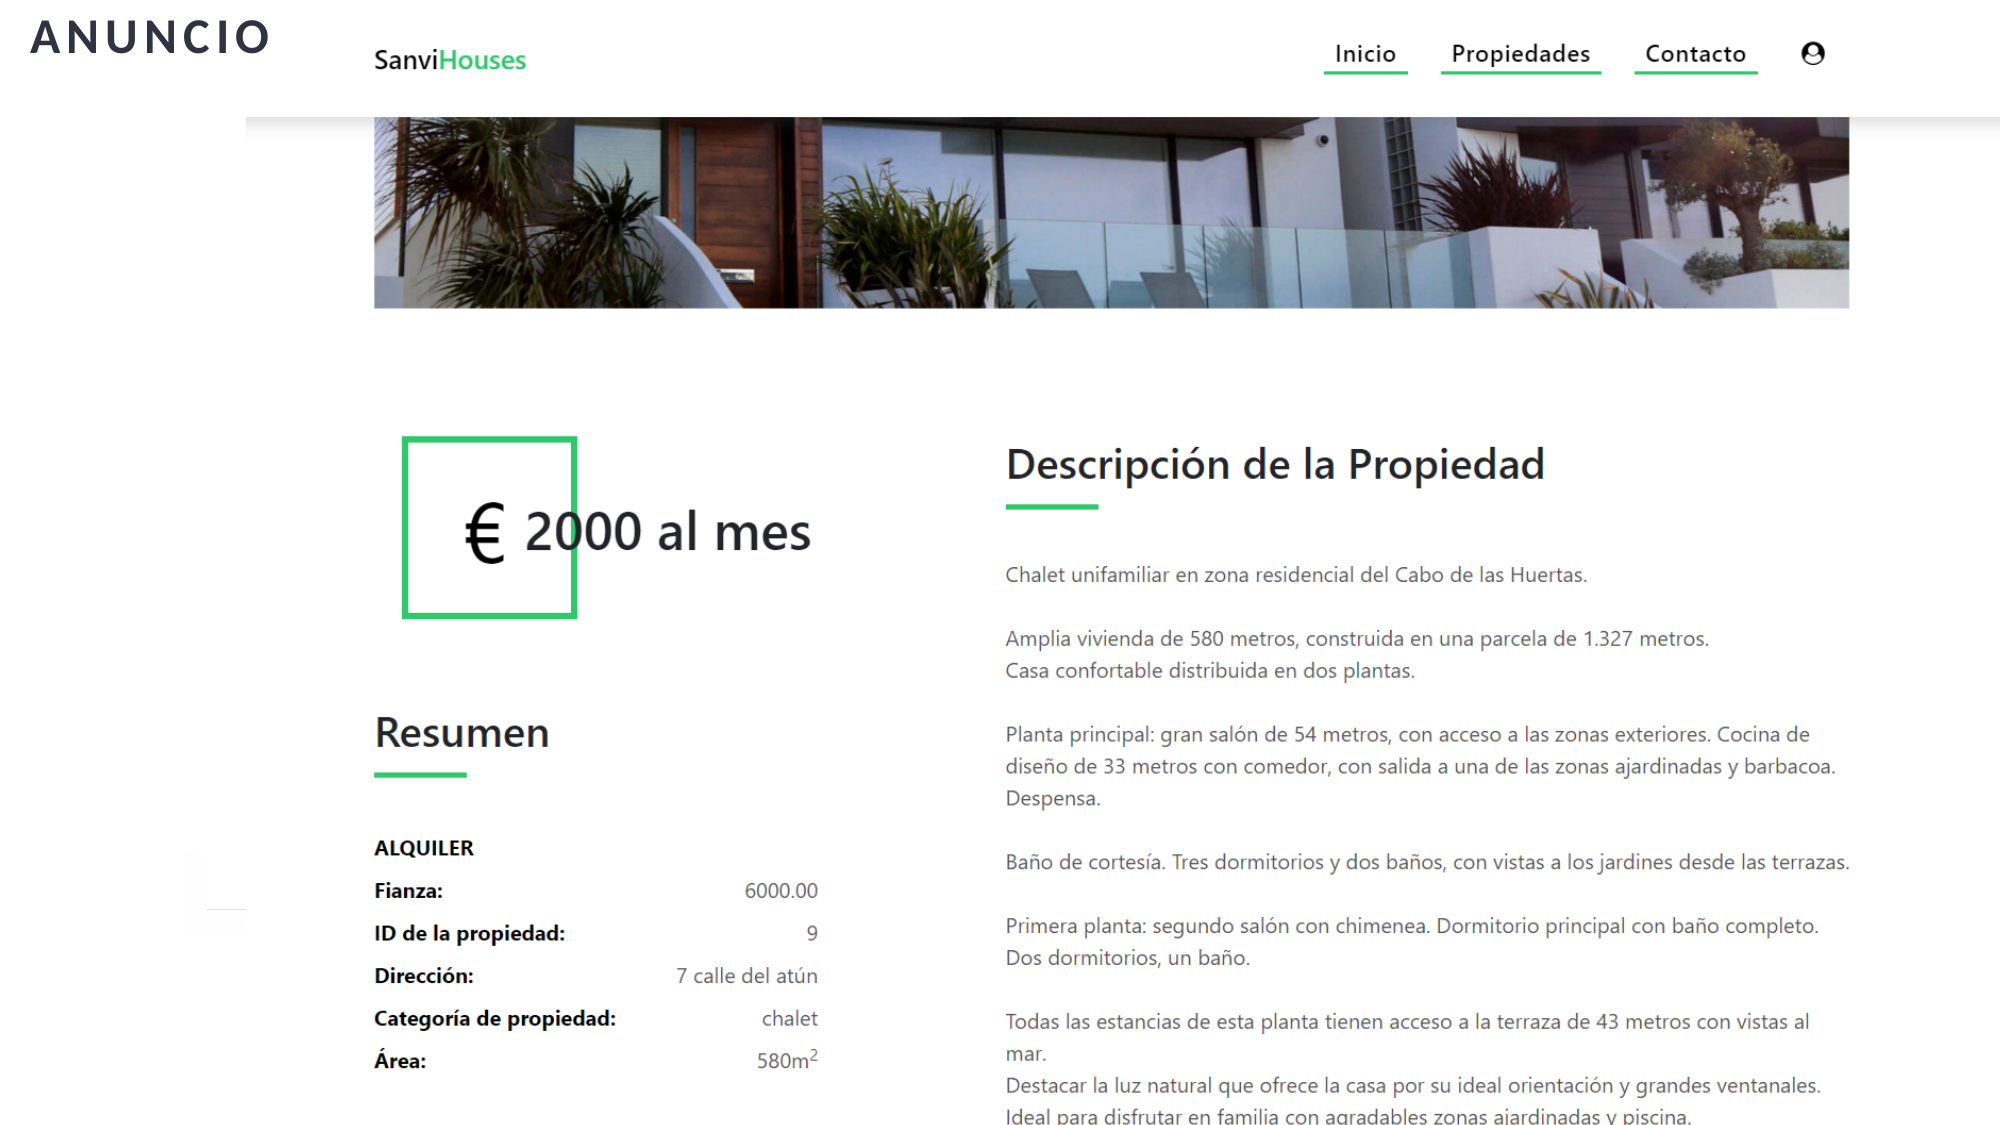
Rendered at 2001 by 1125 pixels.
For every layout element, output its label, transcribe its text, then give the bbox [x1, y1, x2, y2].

text_box ANUNCIO [0, 0, 245, 165]
picture [184, 0, 2000, 1125]
